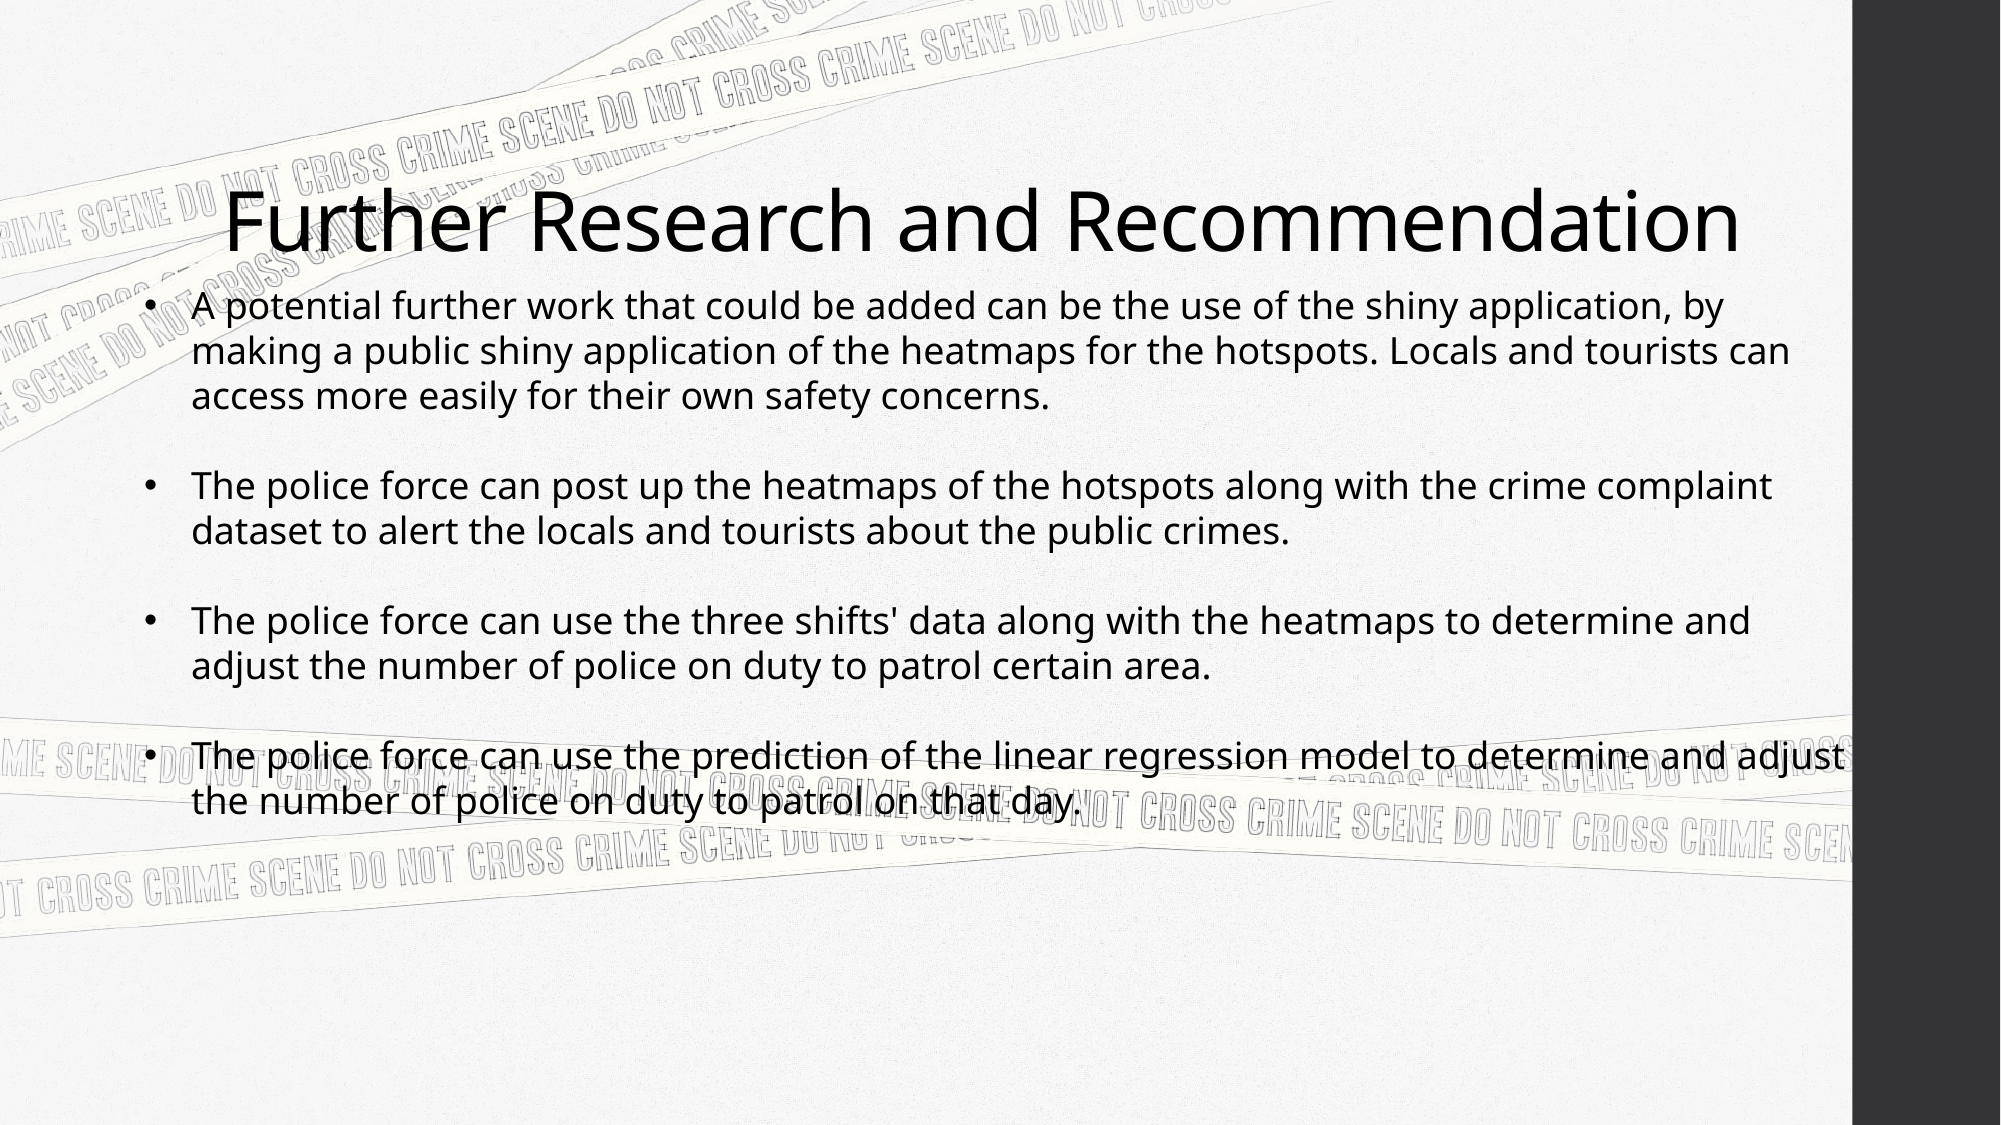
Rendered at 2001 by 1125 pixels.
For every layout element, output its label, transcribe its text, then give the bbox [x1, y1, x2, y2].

text_box A potential further work that could be added can be the use of the shiny application, by making a public shiny application of the heatmaps for the hotspots. Locals and tourists can access more easily for their own safety concerns. The police force can post up the heatmaps of the hotspots along with the crime complaint dataset to alert the locals and tourists about the public crimes. The police force can use the three shifts' data along with the heatmaps to determine and adjust the number of police on duty to patrol certain area. The police force can use the prediction of the linear regression model to determine and adjust the number of police on duty to patrol on that day. [129, 274, 1871, 830]
list [206, 830, 1617, 1014]
title Further Research and Recommendation [206, 60, 1797, 274]
